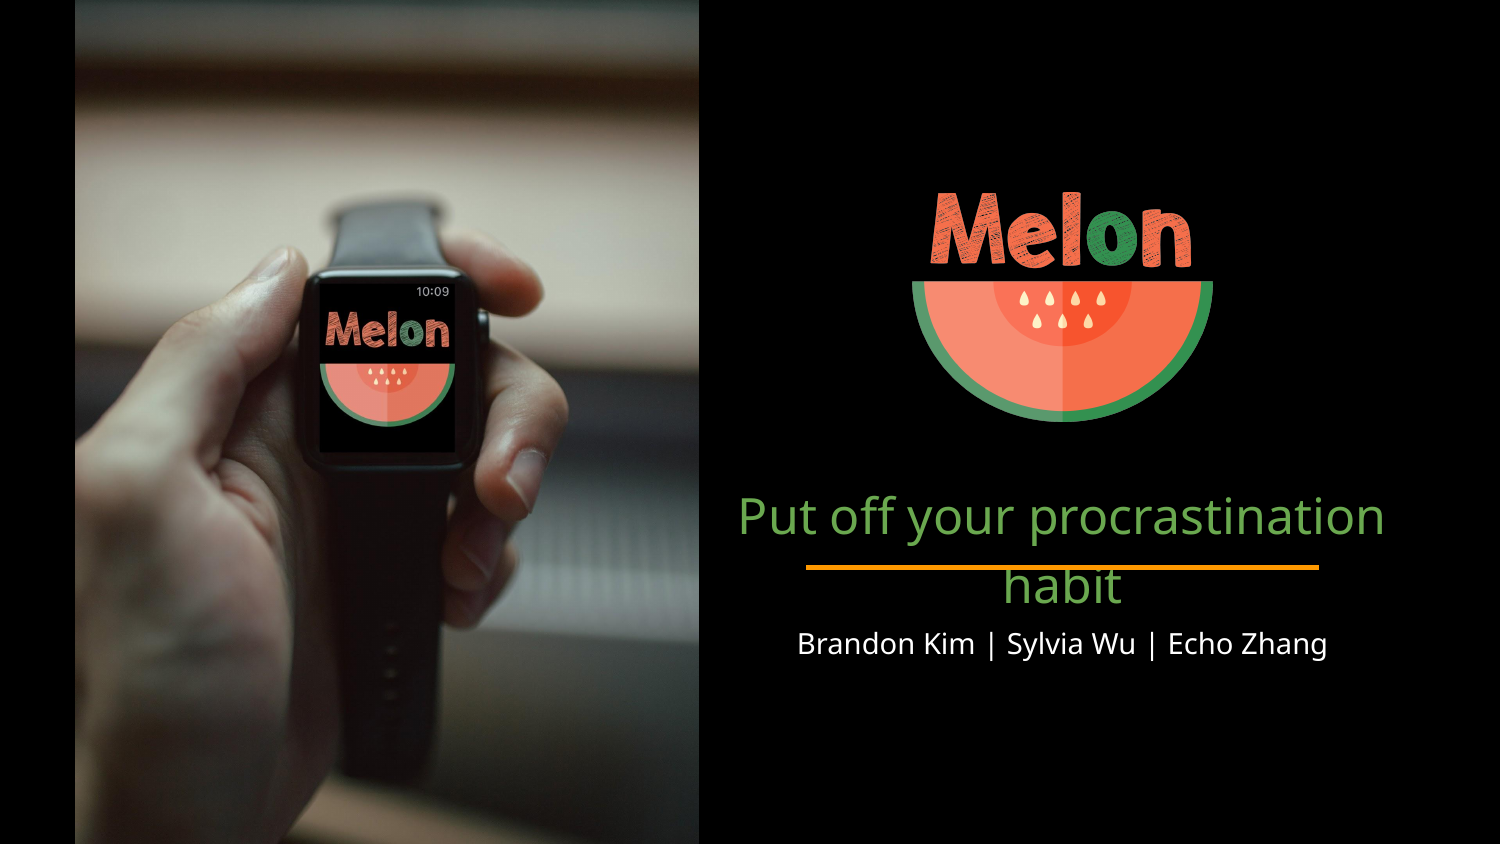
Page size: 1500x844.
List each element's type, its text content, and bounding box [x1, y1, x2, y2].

picture [75, 0, 699, 844]
text_box Brandon Kim | Sylvia Wu | Echo Zhang [703, 605, 1449, 726]
picture [912, 151, 1213, 423]
subtitle Put off your procrastination habit [703, 460, 1457, 591]
